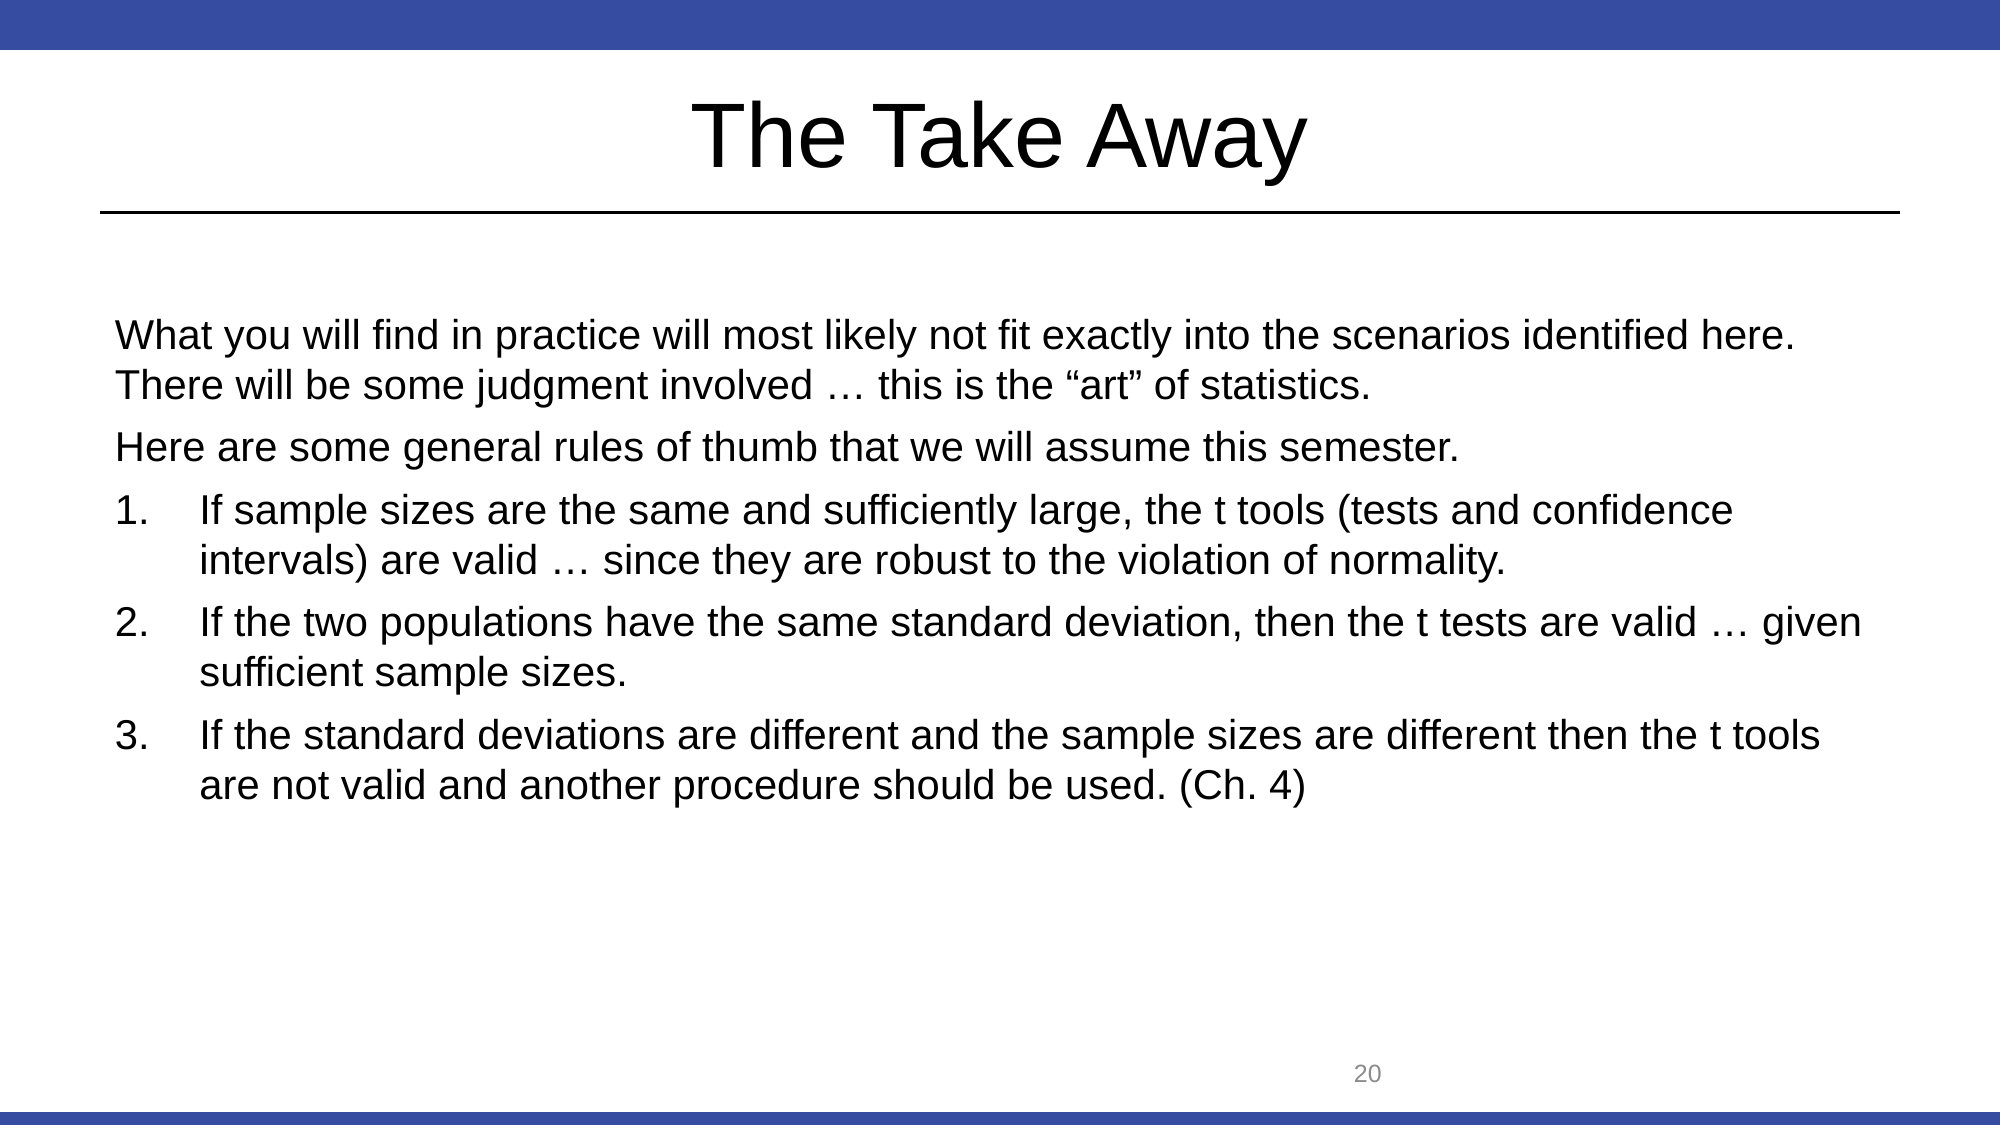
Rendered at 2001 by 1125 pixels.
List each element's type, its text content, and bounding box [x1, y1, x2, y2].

title The Take Away [99, 37, 1900, 225]
slide_number 20 [1059, 1042, 1397, 1103]
list What you will find in practice will most likely not fit exactly into the scenarios identified here. There will be some judgment involved … this is the “art” of statistics. Here are some general rules of thumb that we will assume this semester. If sample sizes are the same and sufficiently large, the t tools (tests and confidence intervals) are valid … since they are robust to the violation of normality. If the two populations have the same standard deviation, then the t tests are valid … given sufficient sample sizes. If the standard deviations are different and the sample sizes are different then the t tools are not valid and another procedure should be used. (Ch. 4) [99, 299, 1900, 768]
